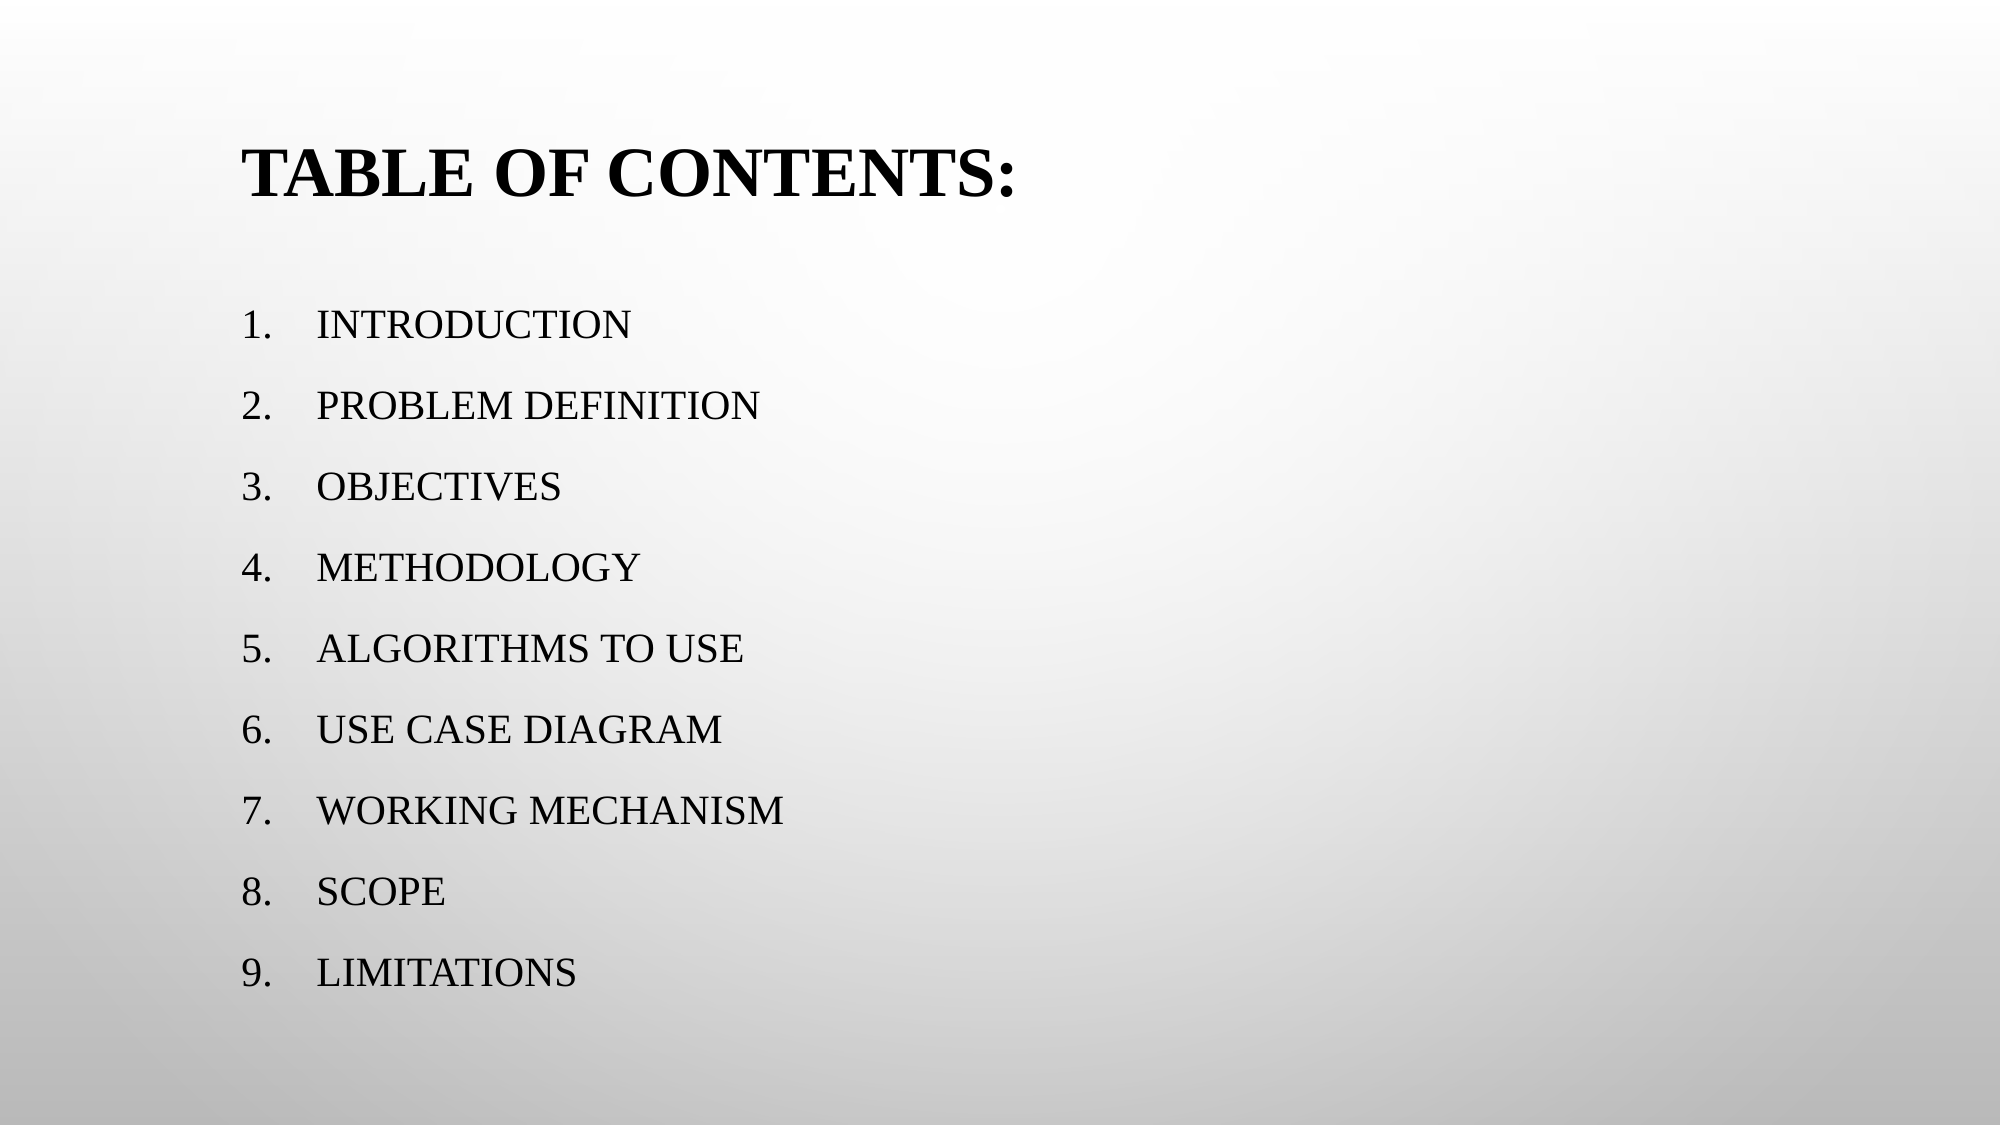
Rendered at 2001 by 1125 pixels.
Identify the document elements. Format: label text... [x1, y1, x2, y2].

picture [0, 0, 2000, 1125]
title Table of contents: [226, 102, 1888, 246]
list Introduction Problem Definition Objectives Methodology Algorithms to use Use case Diagram Working mechanism Scope Limitations [226, 279, 1888, 1057]
